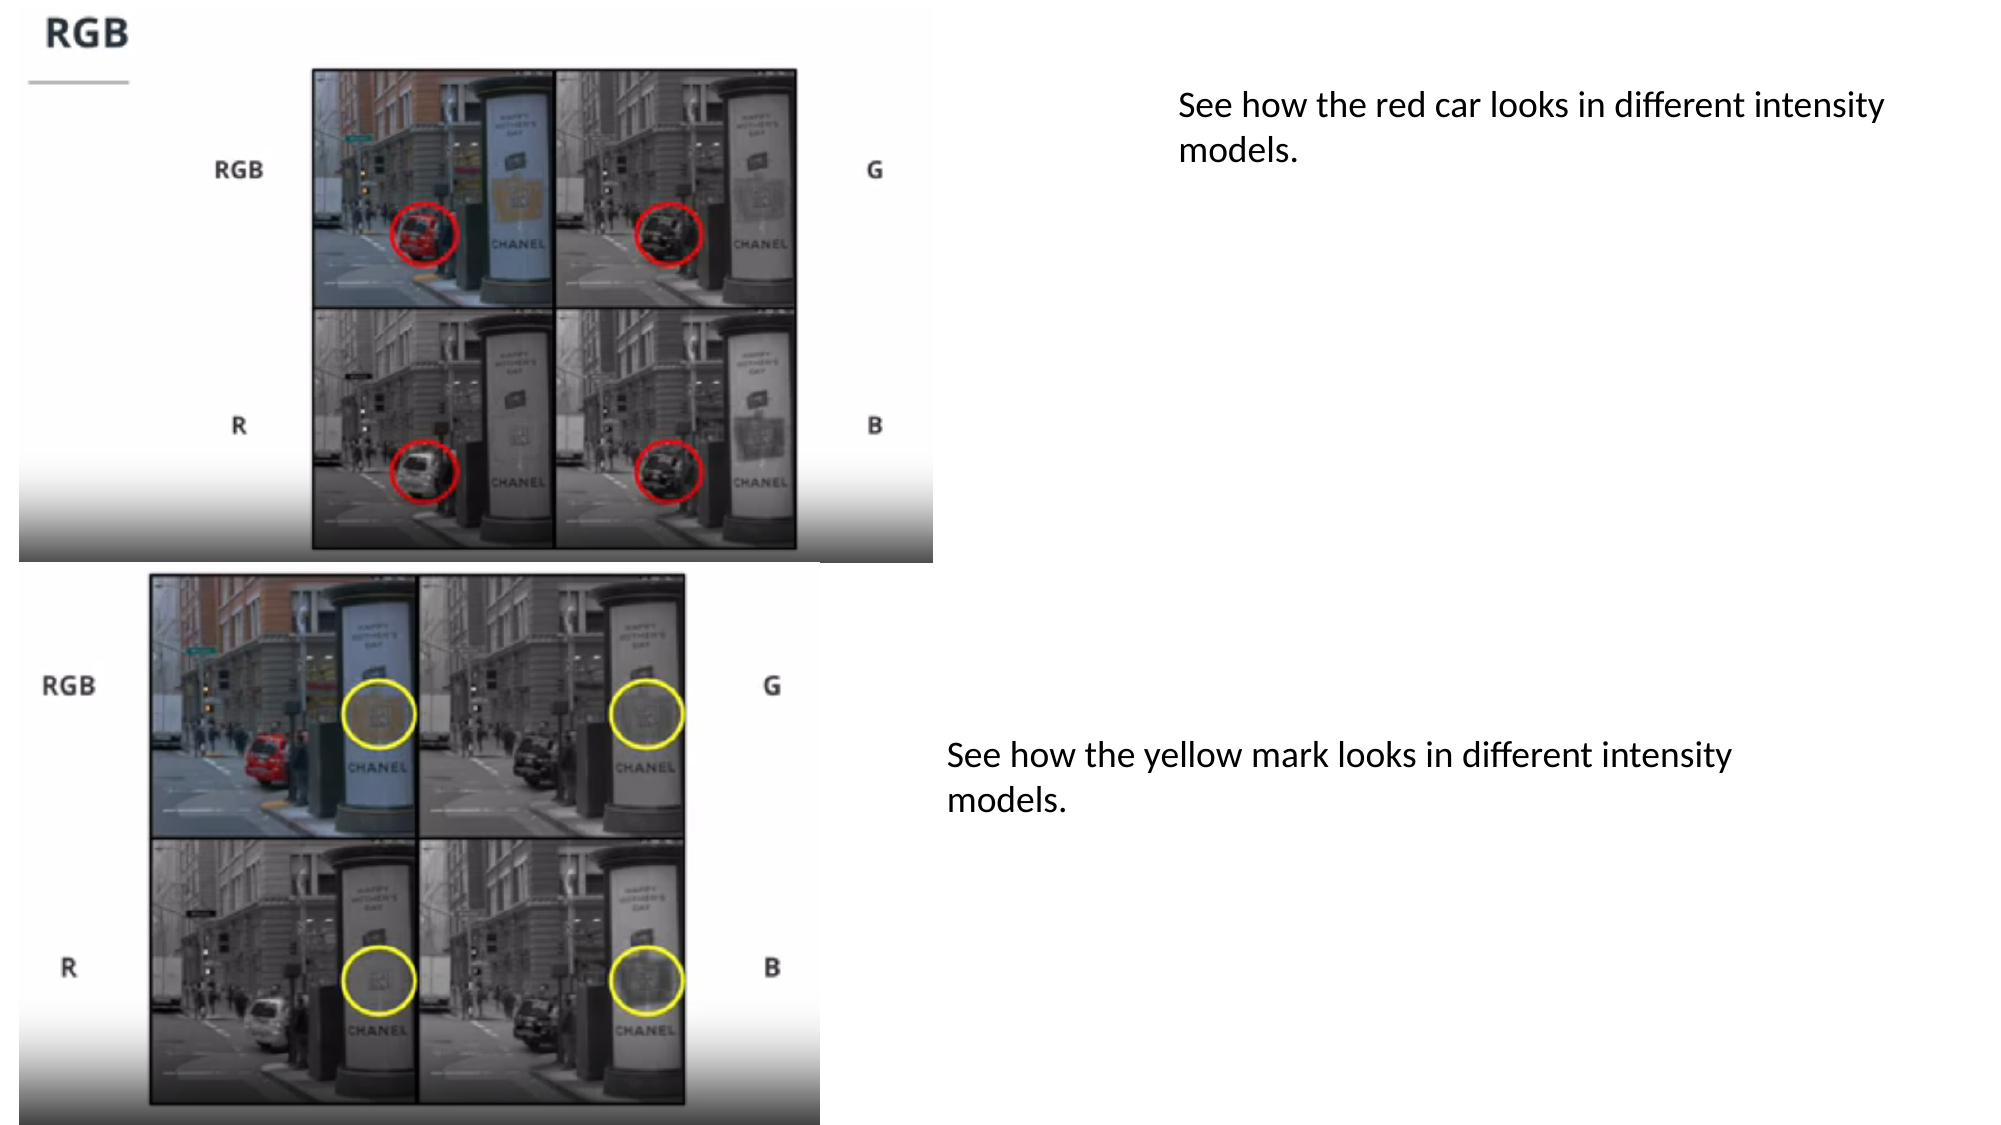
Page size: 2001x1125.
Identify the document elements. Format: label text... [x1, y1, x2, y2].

text_box See how the yellow mark looks in different intensity models. [932, 722, 1769, 828]
text_box See how the red car looks in different intensity models. [1163, 72, 2000, 178]
picture [19, 6, 933, 1125]
